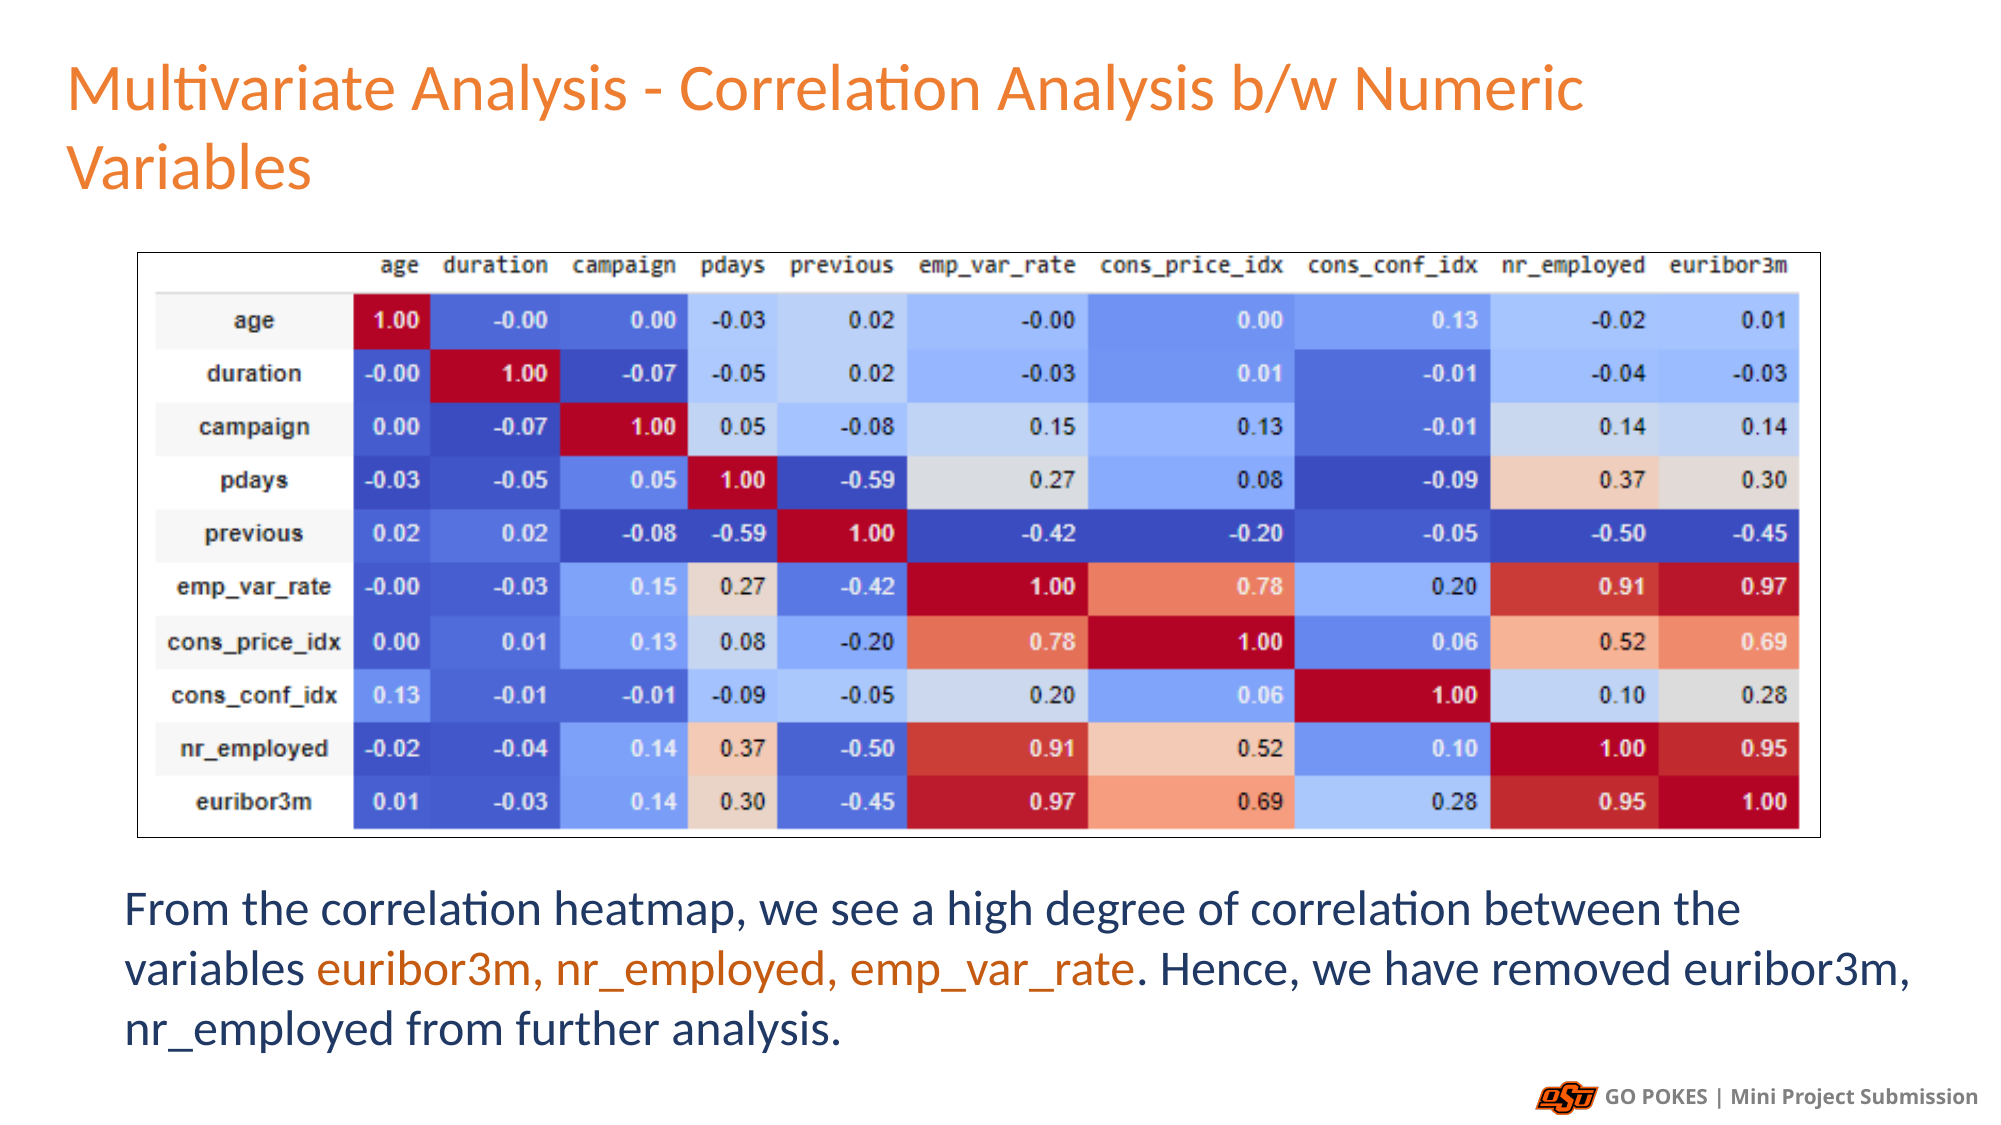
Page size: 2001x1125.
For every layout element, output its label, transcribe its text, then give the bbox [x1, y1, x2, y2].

text_box From the correlation heatmap, we see a high degree of correlation between the variables euribor3m, nr_employed, emp_var_rate. Hence, we have removed euribor3m, nr_employed from further analysis. [109, 868, 1943, 1063]
text_box GO POKES | Mini Project Submission [1324, 1065, 2000, 1125]
picture [1535, 1081, 1599, 1115]
picture [136, 252, 1820, 838]
text_box Multivariate Analysis - Correlation Analysis b/w Numeric Variables [51, 35, 1835, 211]
